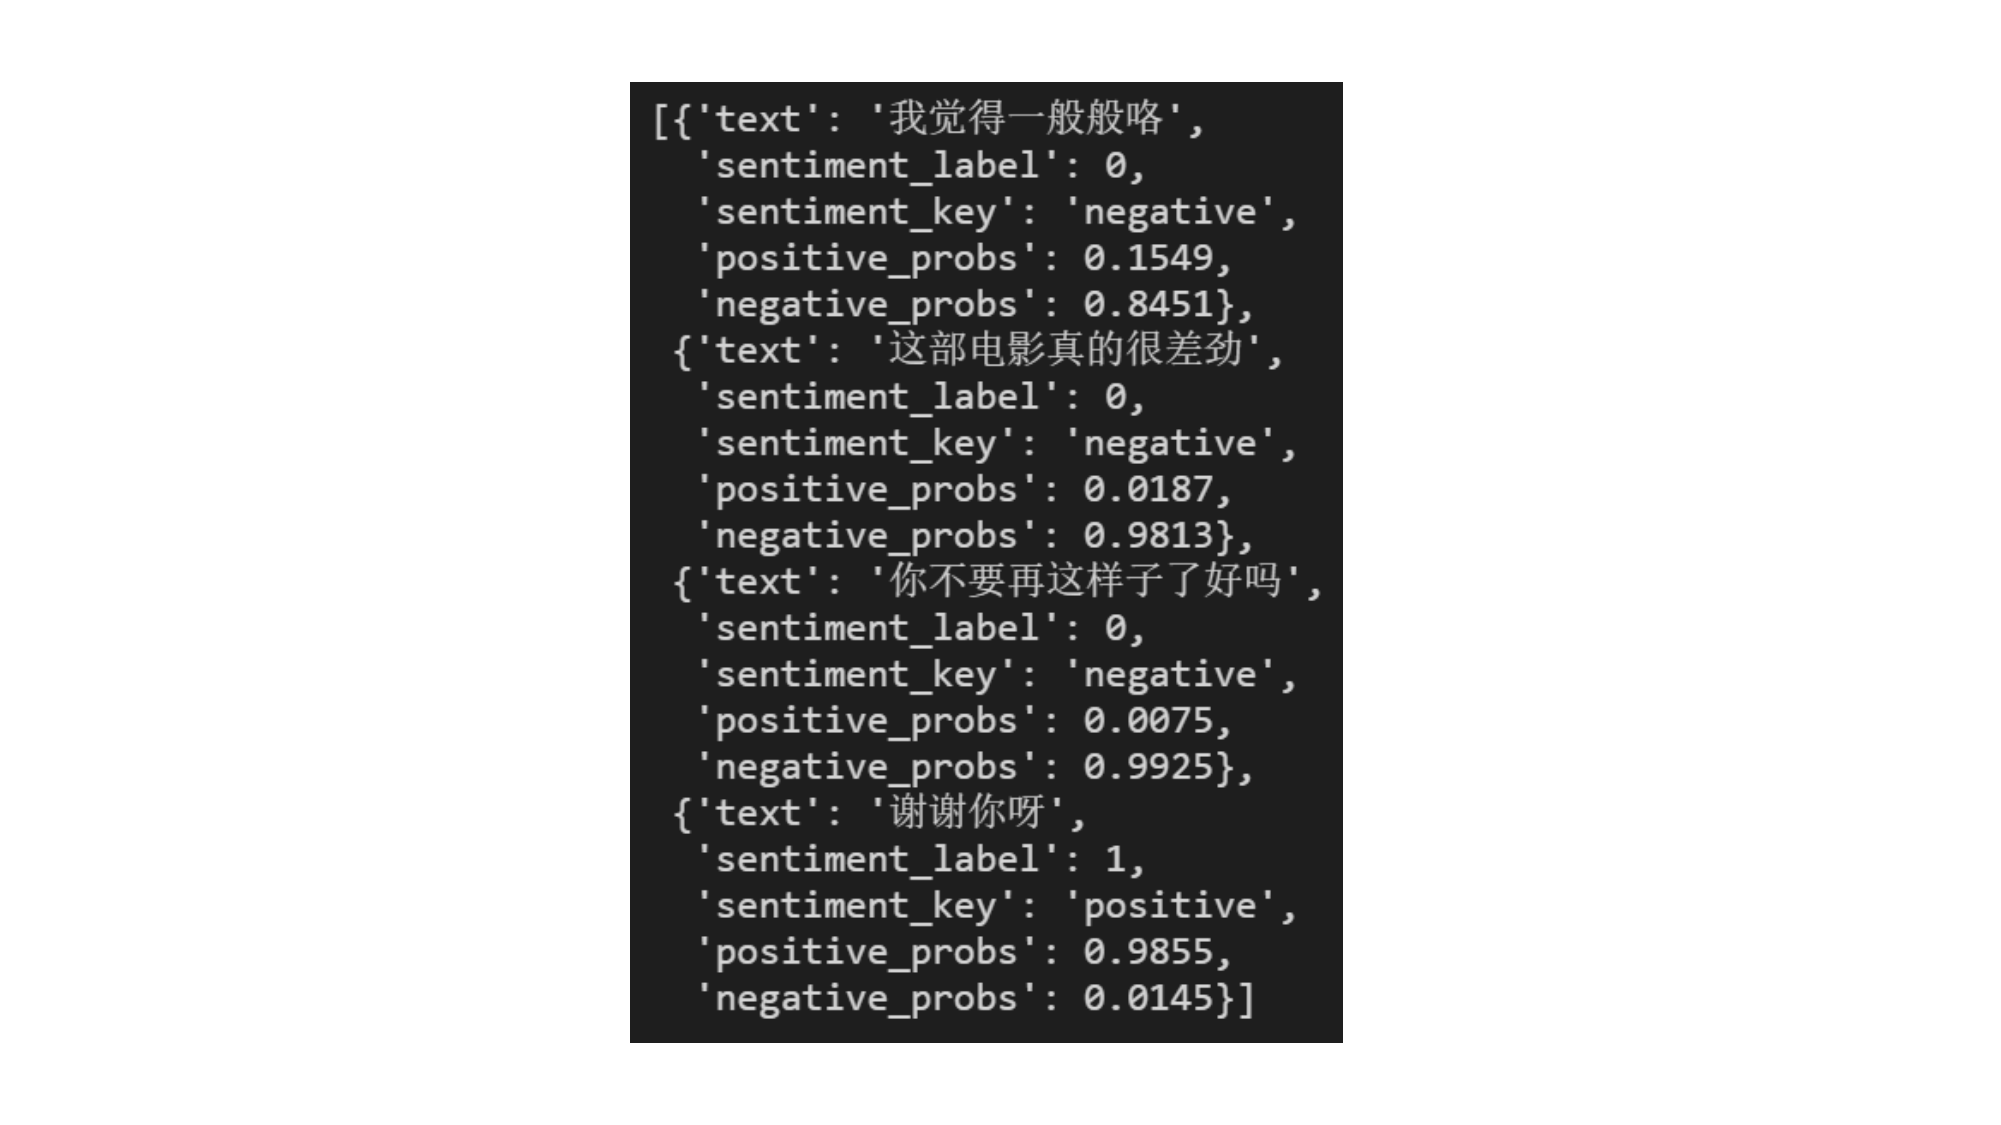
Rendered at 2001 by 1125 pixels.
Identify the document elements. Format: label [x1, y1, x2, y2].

picture [630, 82, 1343, 1043]
